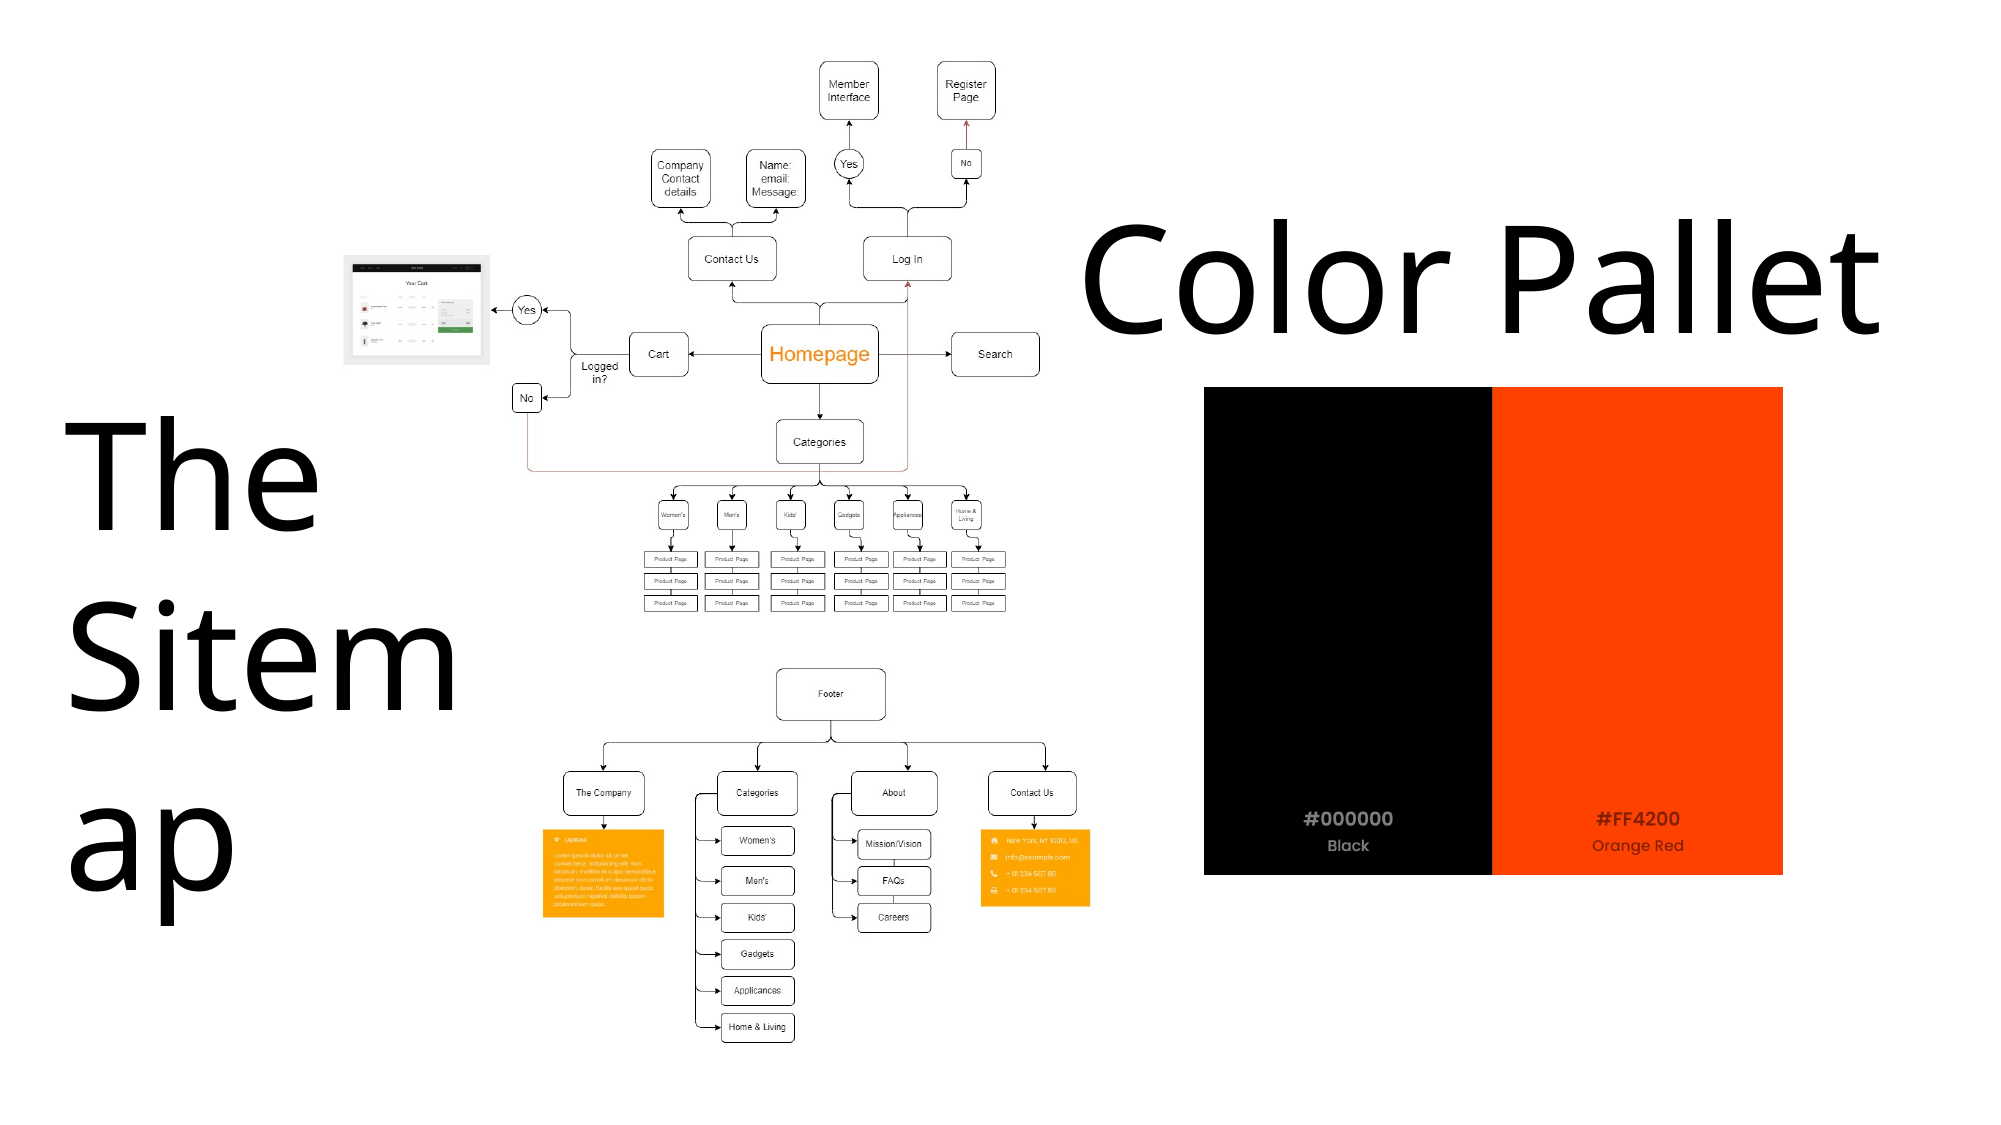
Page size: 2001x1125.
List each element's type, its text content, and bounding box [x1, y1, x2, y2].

picture [1204, 387, 1783, 875]
text_box Color Pallet [1200, 176, 1899, 371]
text_box The Sitemap [50, 373, 299, 928]
picture [299, 0, 1200, 1114]
